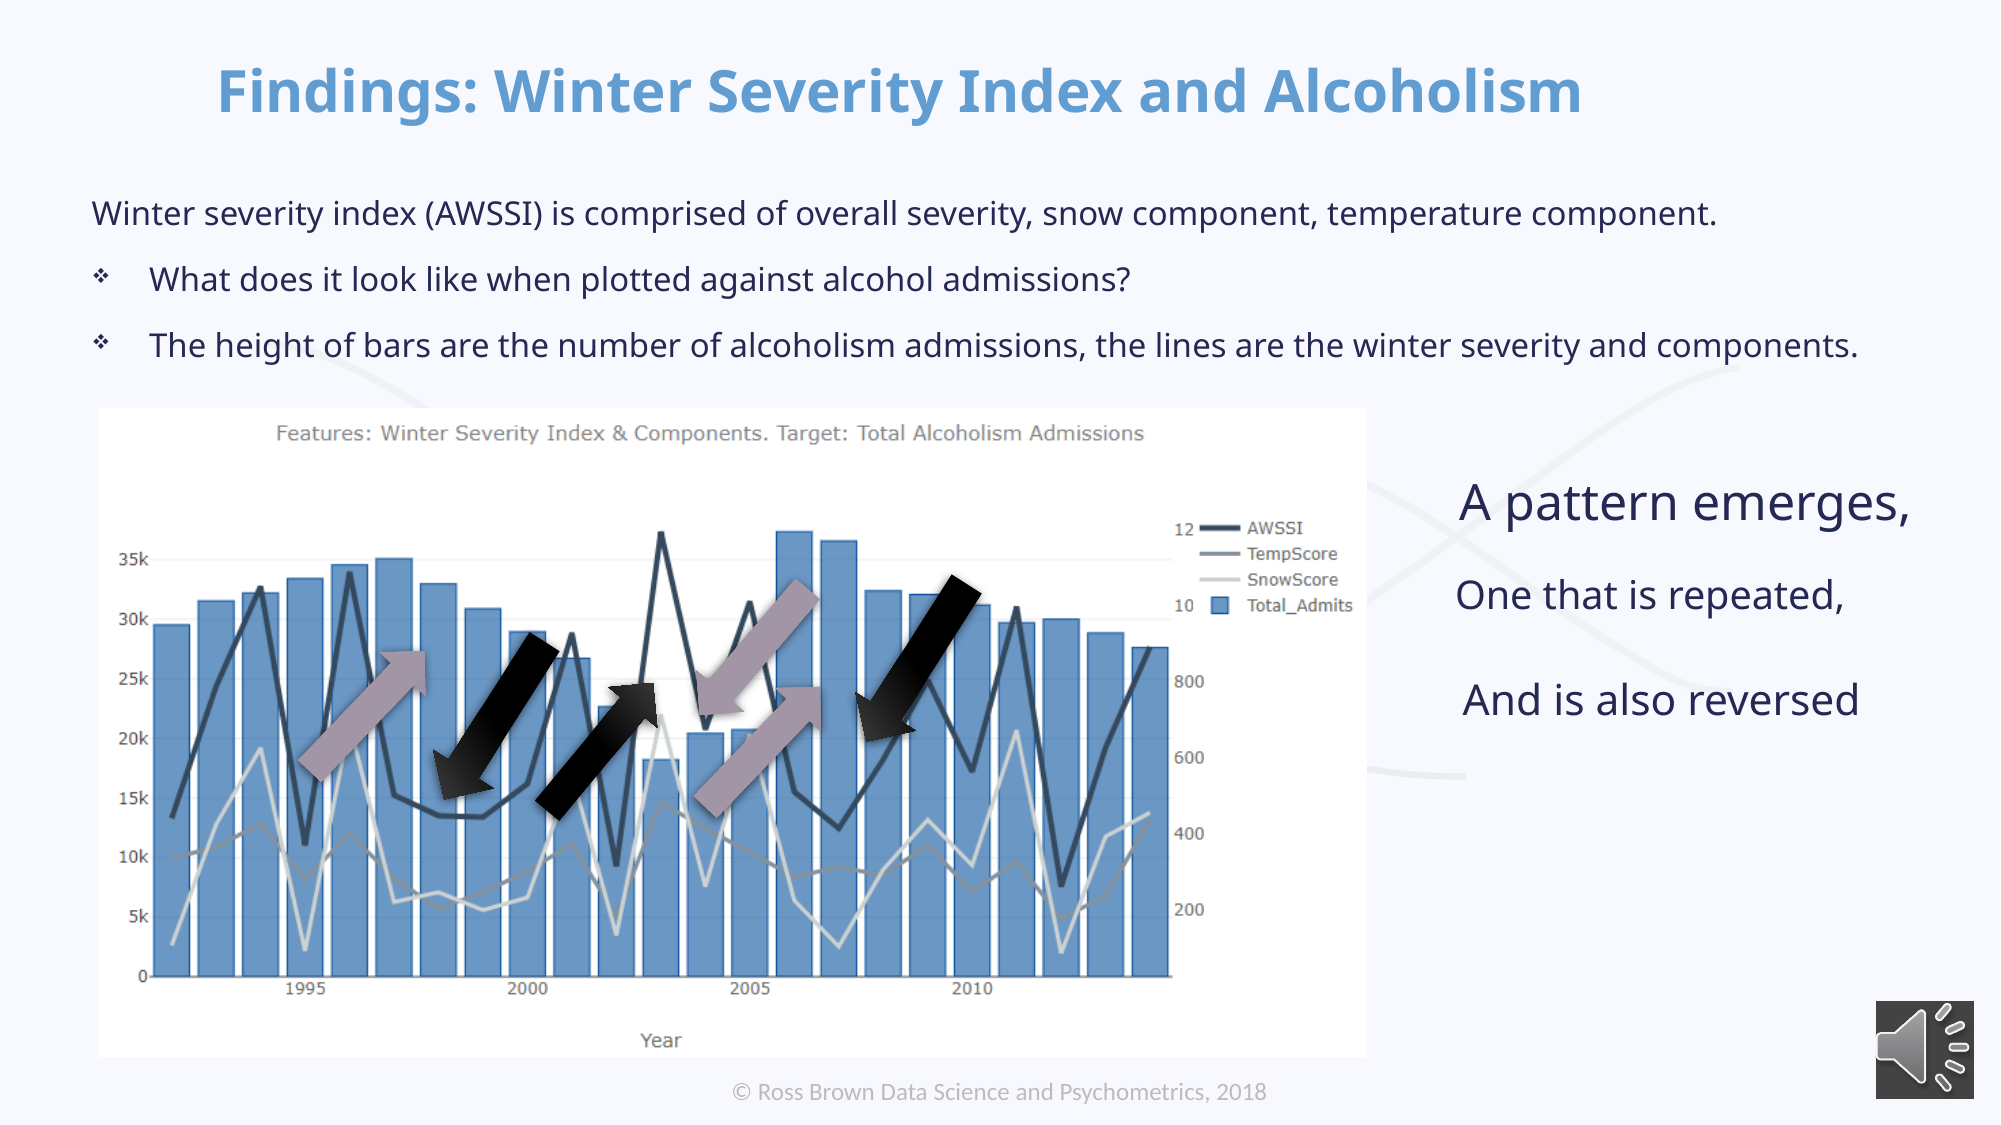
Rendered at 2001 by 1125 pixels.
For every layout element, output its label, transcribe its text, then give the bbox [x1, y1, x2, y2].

text_box A pattern emerges, [1422, 433, 1998, 561]
title Findings: Winter Severity Index and Alcoholism [32, 24, 1768, 154]
picture [98, 408, 1367, 1057]
list Winter severity index (AWSSI) is comprised of overall severity, snow component, temperature component. What does it look like when plotted against alcohol admissions? The height of bars are the number of alcoholism admissions, the lines are the winter severity and components. [57, 165, 2000, 378]
text_box One that is repeated, [1422, 538, 1954, 668]
text_box And is also reversed [1428, 639, 2000, 732]
picture [1874, 999, 1975, 1100]
footer © Ross Brown Data Science and Psychometrics, 2018 [683, 1057, 1317, 1113]
